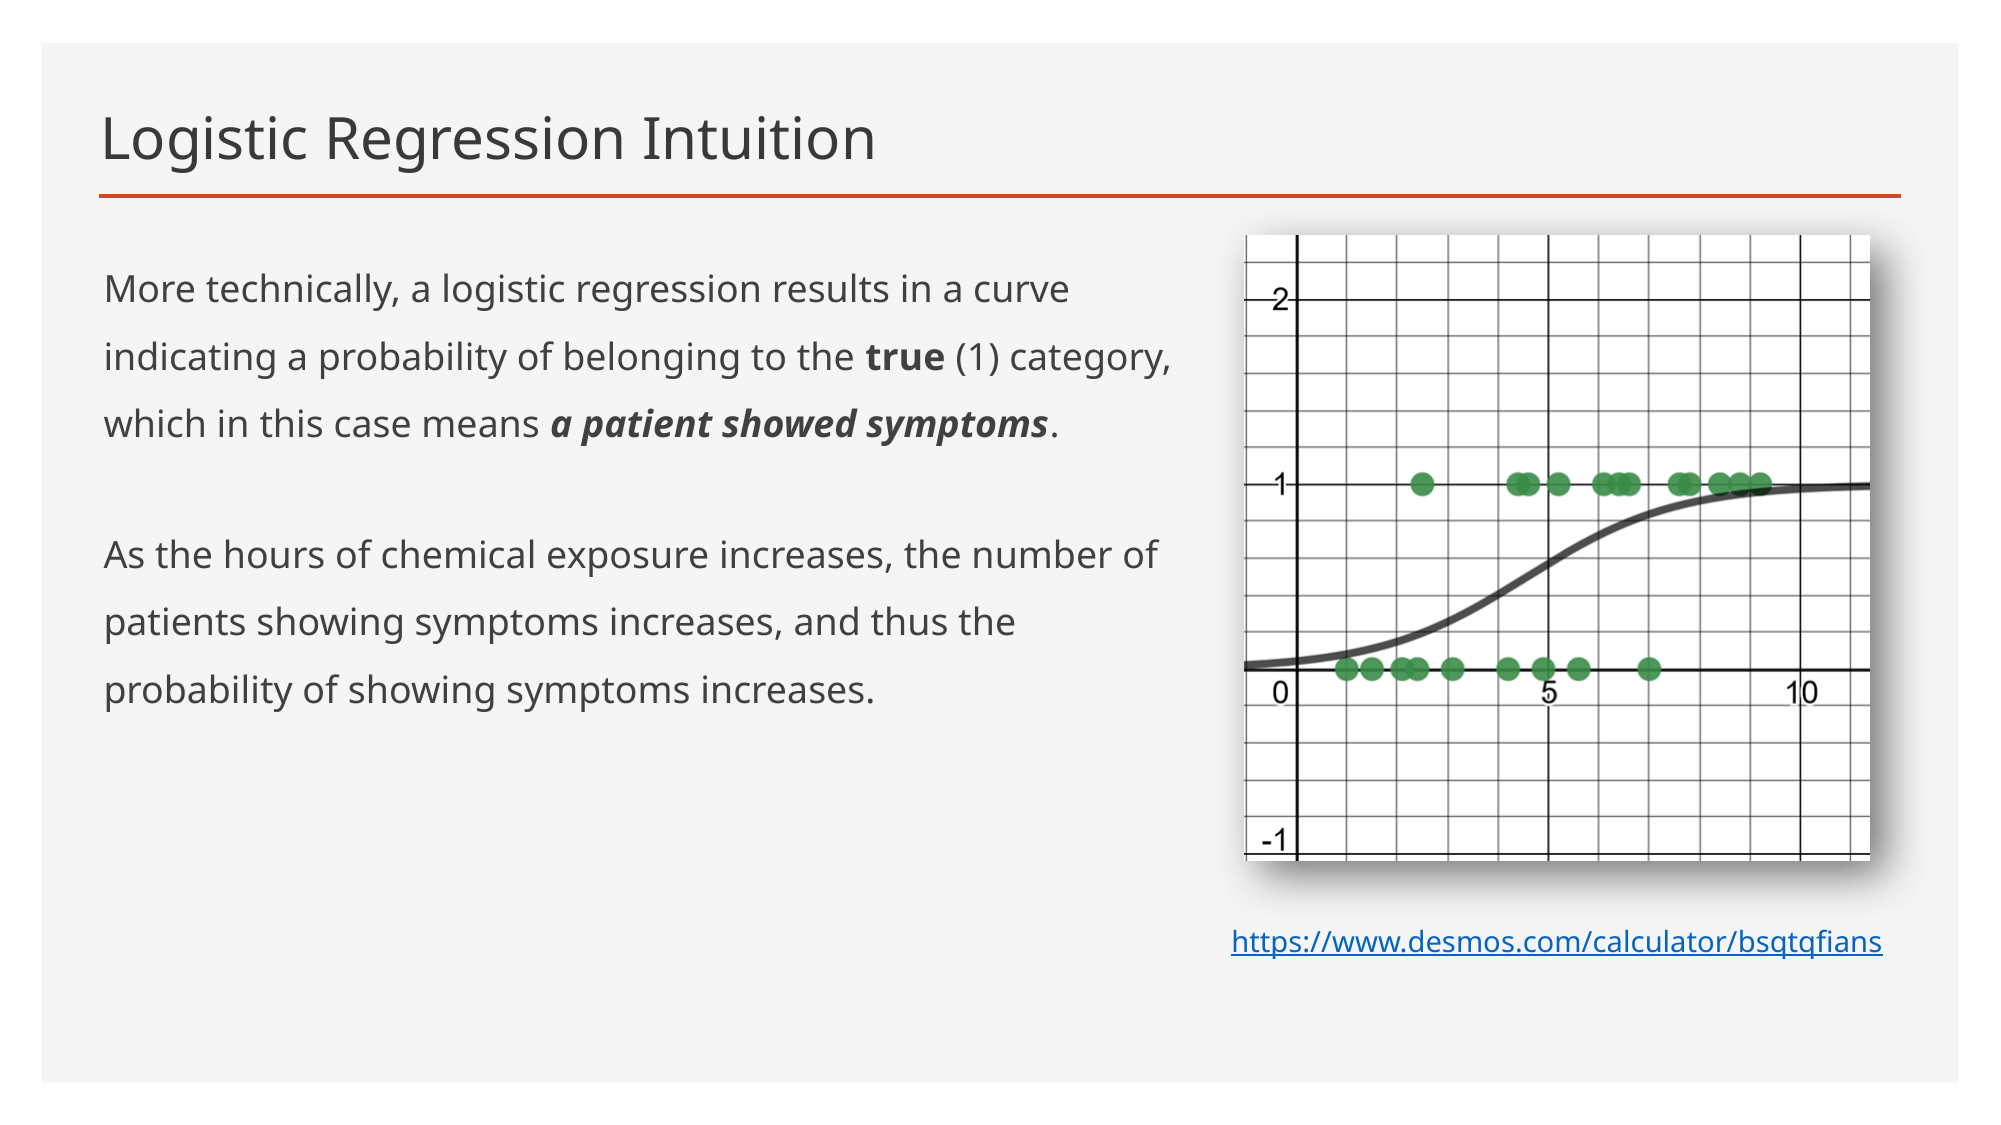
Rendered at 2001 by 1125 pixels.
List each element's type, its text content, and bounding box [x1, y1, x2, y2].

picture [1244, 235, 1870, 861]
text_box https://www.desmos.com/calculator/bsqtqfians [1216, 915, 1898, 1005]
list More technically, a logistic regression results in a curve indicating a probability of belonging to the true (1) category, which in this case means a patient showed symptoms. As the hours of chemical exposure increases, the number of patients showing symptoms increases, and thus the probability of showing symptoms increases. [88, 235, 1214, 1052]
title Logistic Regression Intuition [85, 73, 1214, 179]
